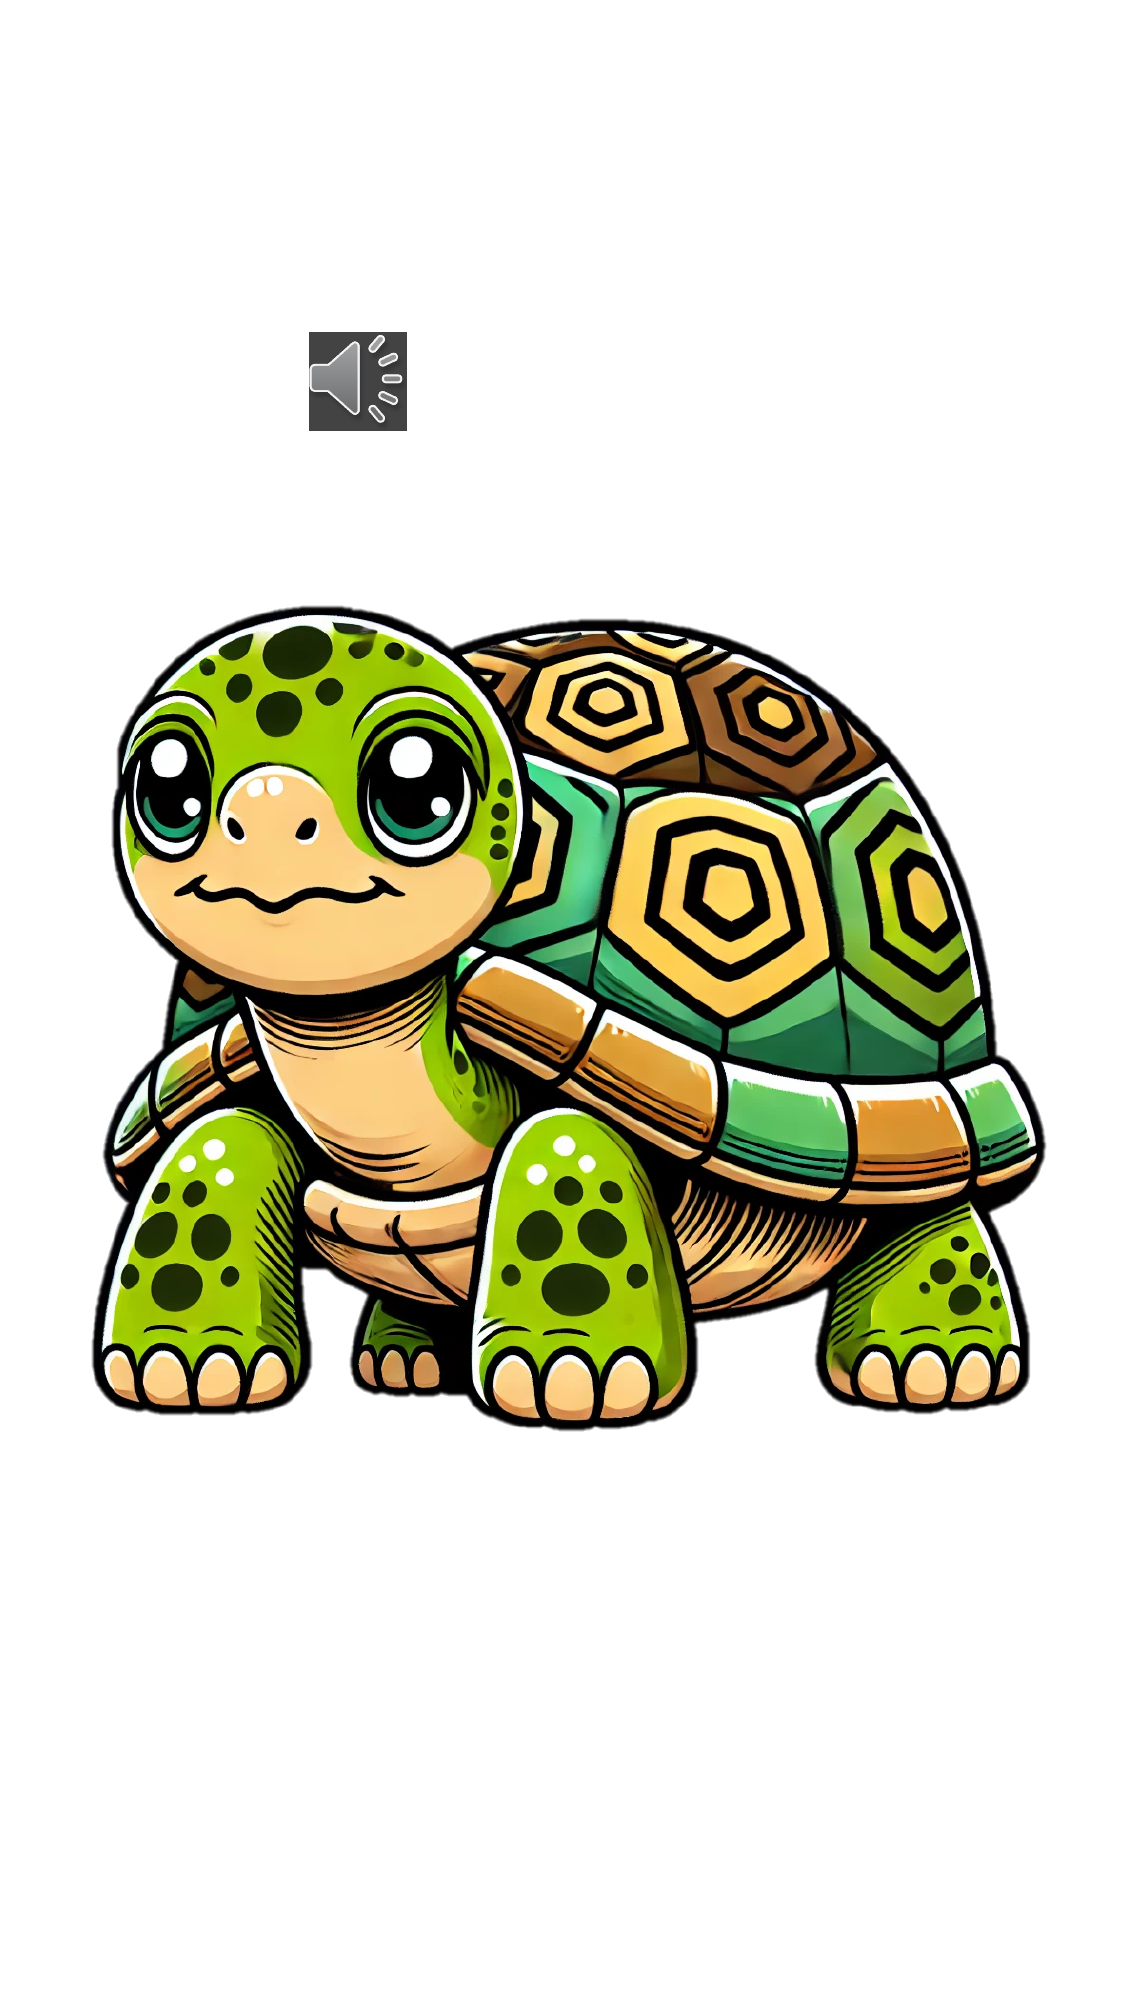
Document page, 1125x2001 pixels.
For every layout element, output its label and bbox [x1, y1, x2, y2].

picture [75, 512, 1050, 1488]
picture [308, 331, 409, 432]
